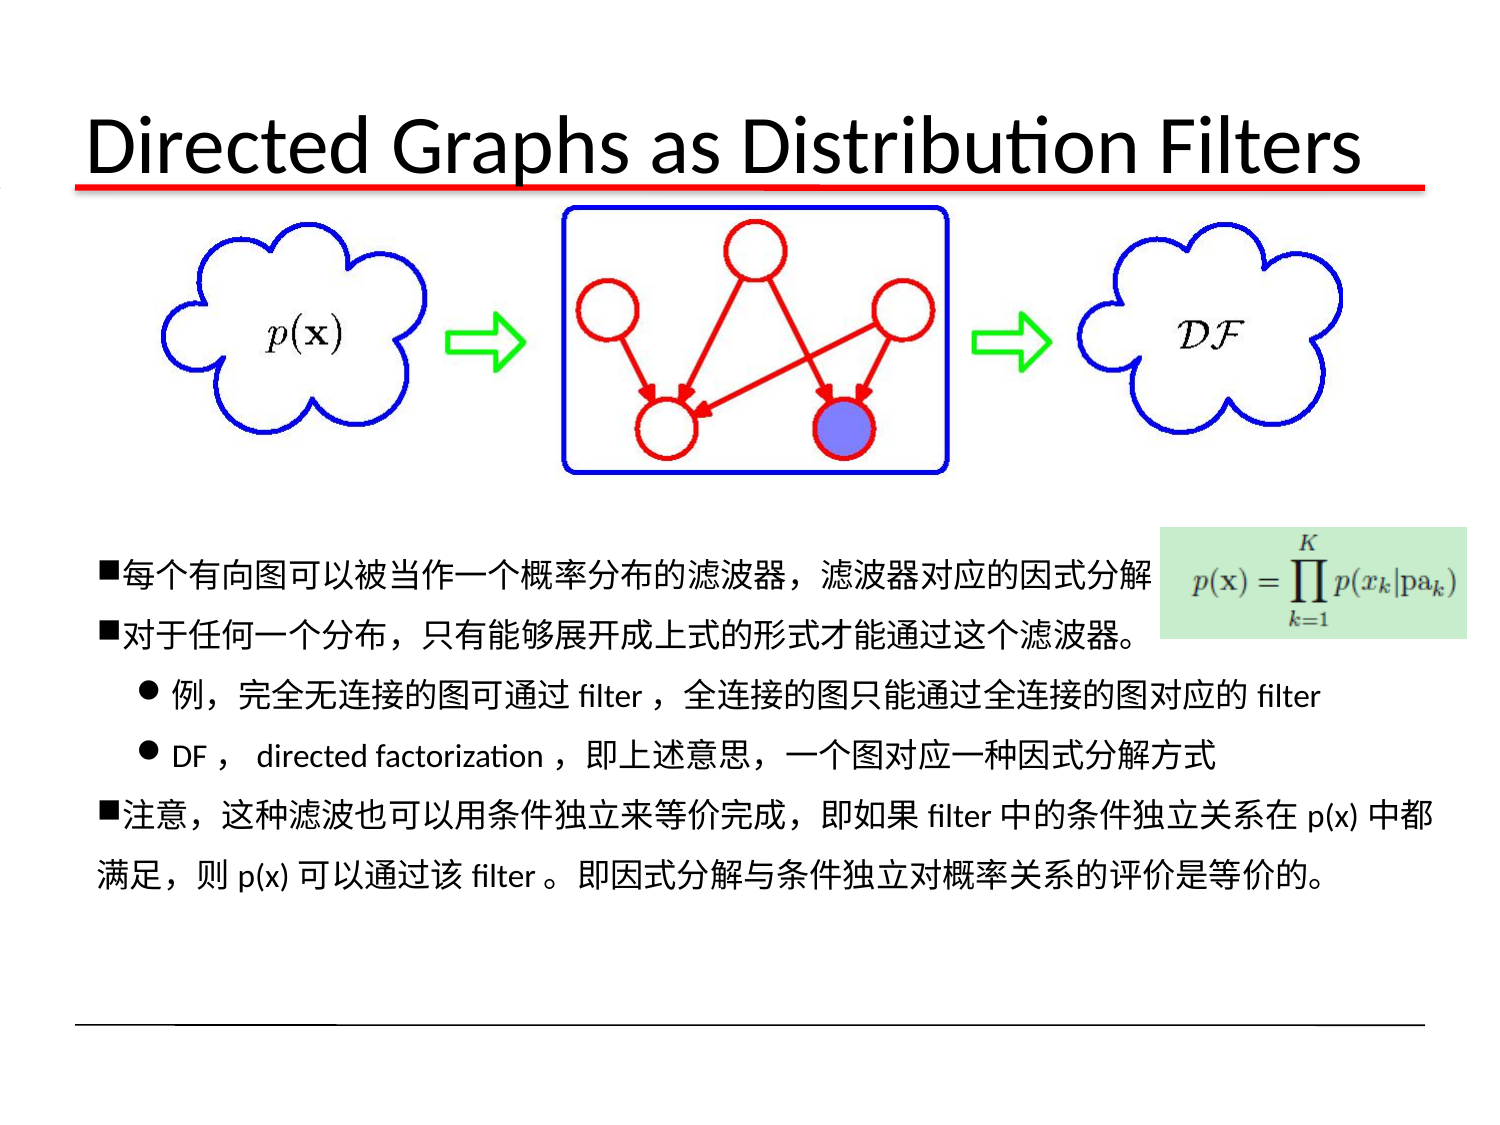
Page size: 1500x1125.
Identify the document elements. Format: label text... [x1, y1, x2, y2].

picture [1159, 527, 1467, 639]
title Directed Graphs as Distribution Filters [70, 46, 1421, 235]
picture [155, 205, 1343, 481]
text_box 每个有向图可以被当作一个概率分布的滤波器，滤波器对应的因式分解 对于任何一个分布，只有能够展开成上式的形式才能通过这个滤波器。 例，完全无连接的图可通过filter，全连接的图只能通过全连接的图对应的filter DF，directed factorization，即上述意思，一个图对应一种因式分解方式 注意，这种滤波也可以用条件独立来等价完成，即如果filter中的条件独立关系在p(x)中都满足，则p(x)可以通过该filter。即因式分解与条件独立对概率关系的评价是等价的。 [82, 527, 1454, 962]
